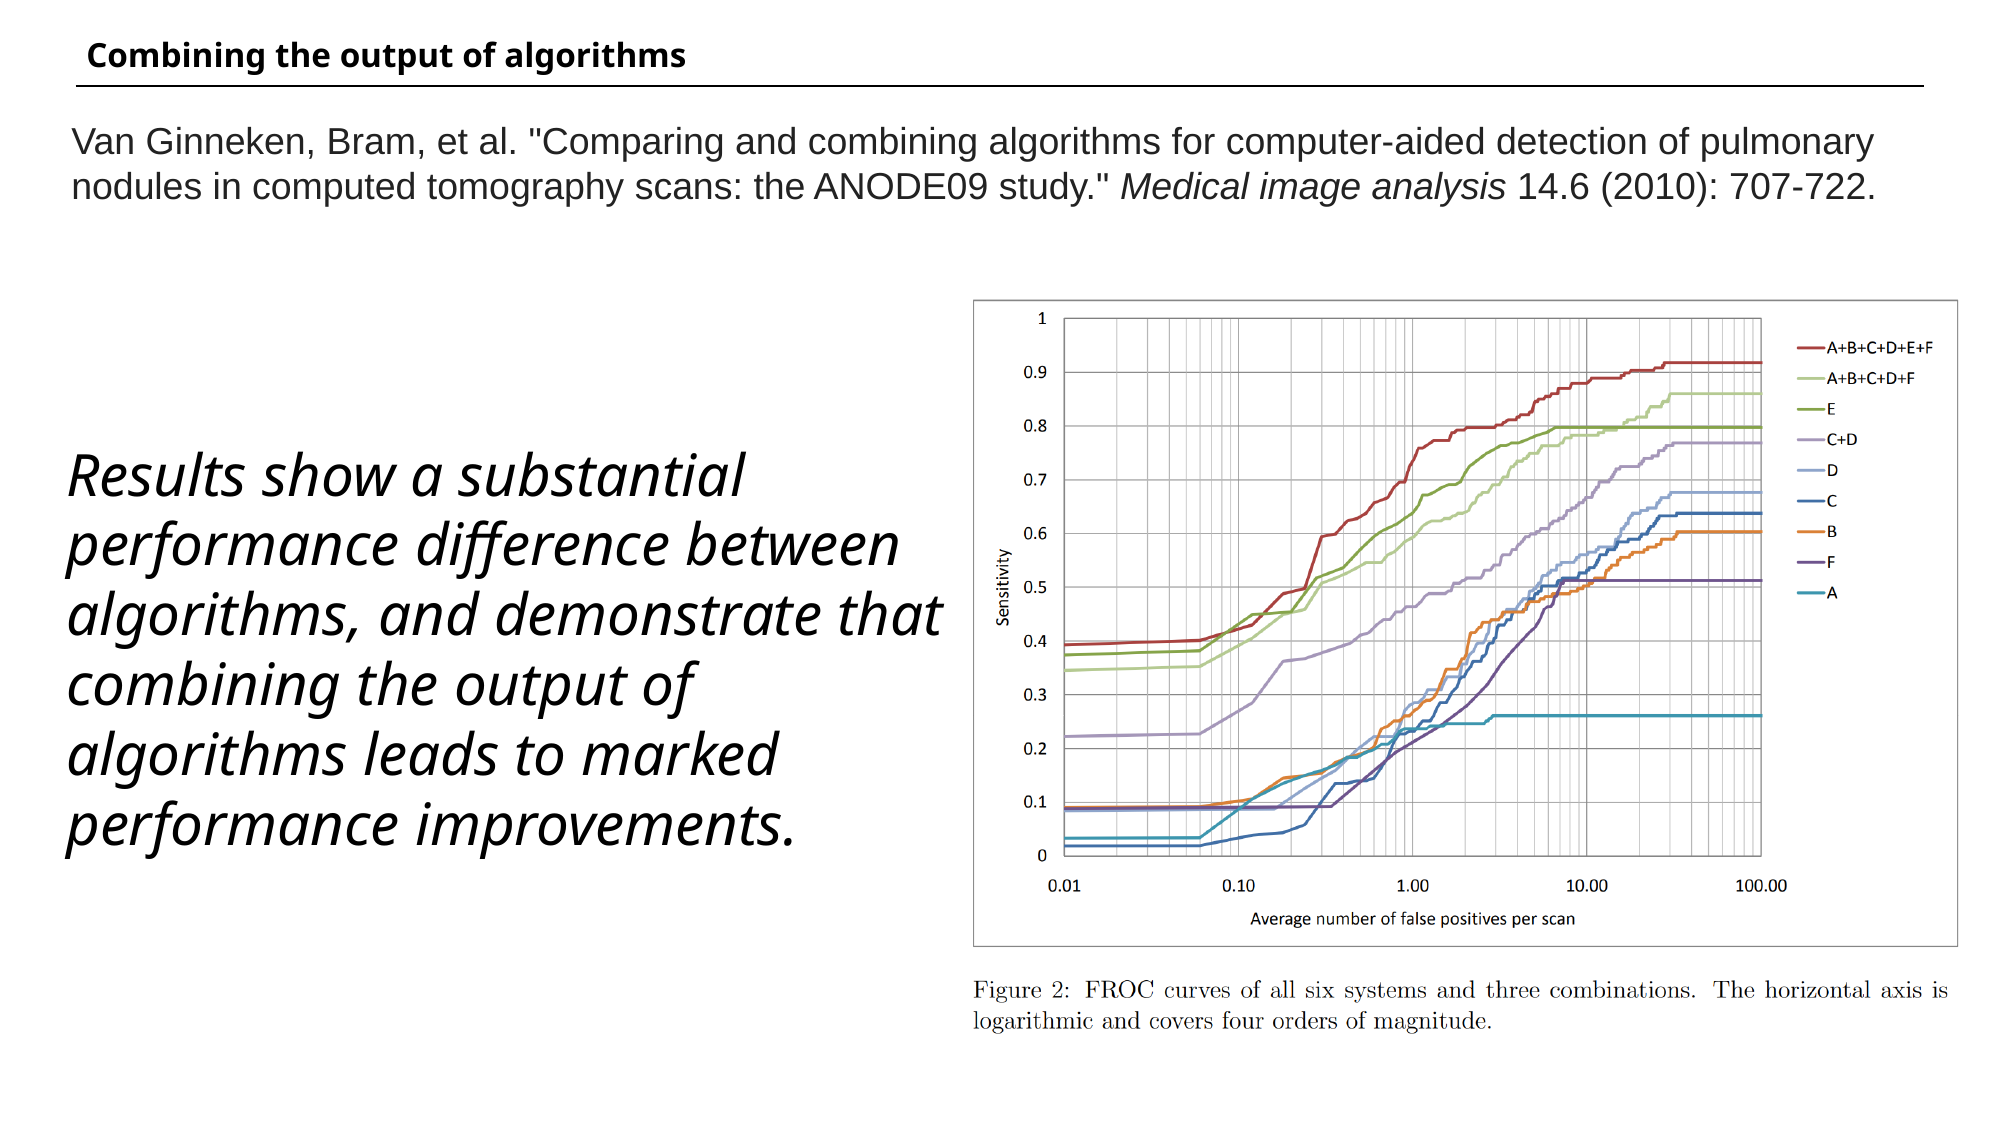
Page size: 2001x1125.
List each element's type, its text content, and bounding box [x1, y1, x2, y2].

text_box Van Ginneken, Bram, et al. "Comparing and combining algorithms for computer-aided detection of pulmonary nodules in computed tomography scans: the ANODE09 study." Medical image analysis 14.6 (2010): 707-722. [56, 109, 1923, 214]
list Combining the output of algorithms [71, 27, 1918, 87]
picture [950, 274, 2000, 1058]
text_box Results show a substantial performance difference between algorithms, and demonstrate that combining the output of algorithms leads to marked performance improvements. [51, 430, 950, 865]
